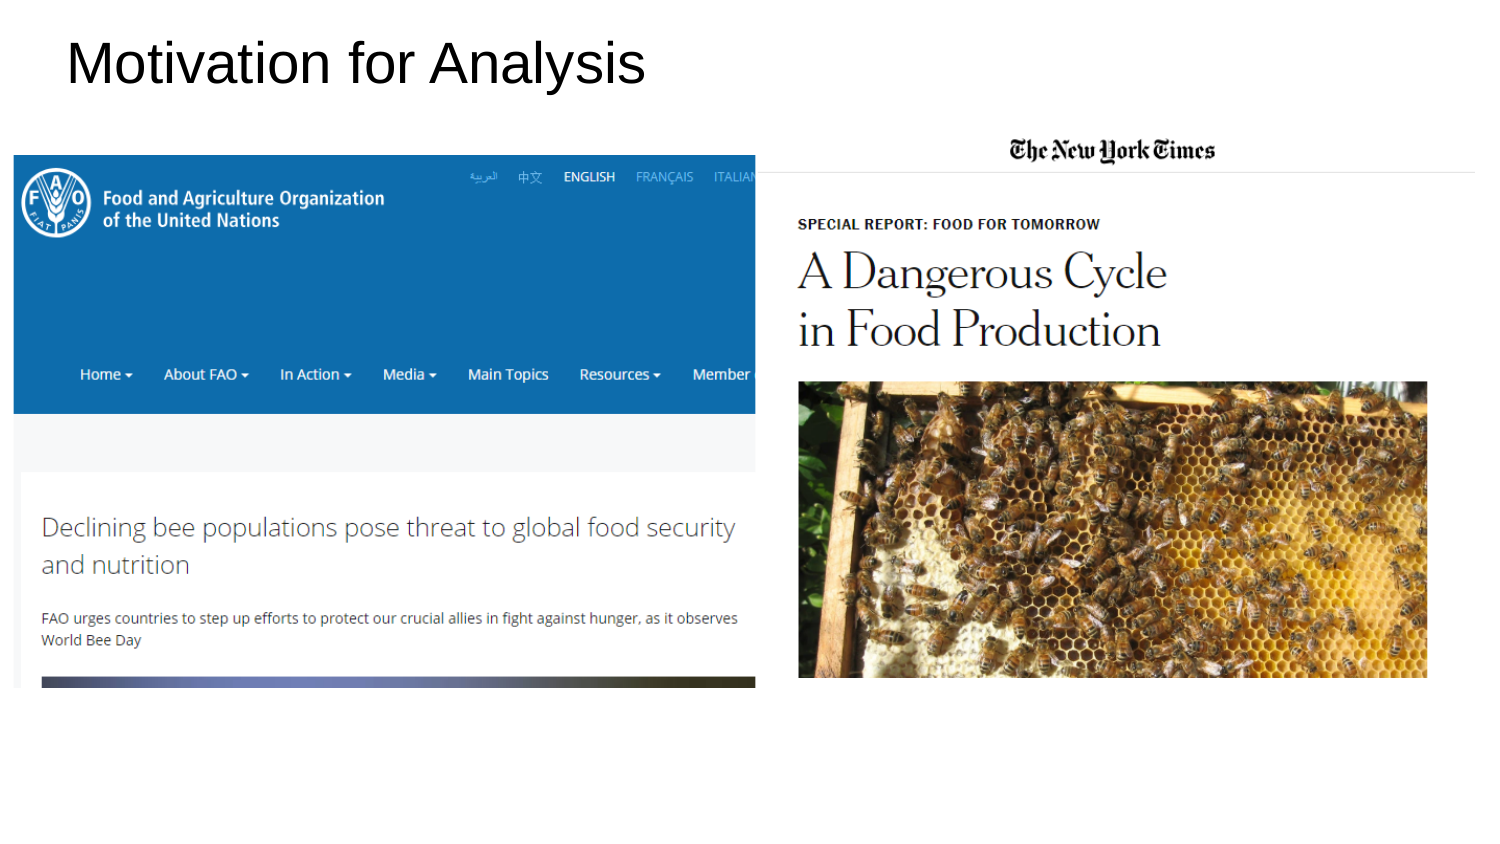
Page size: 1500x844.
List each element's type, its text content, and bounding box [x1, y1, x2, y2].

picture [757, 131, 1476, 679]
picture [13, 155, 756, 689]
title Motivation for Analysis [51, 10, 1449, 105]
